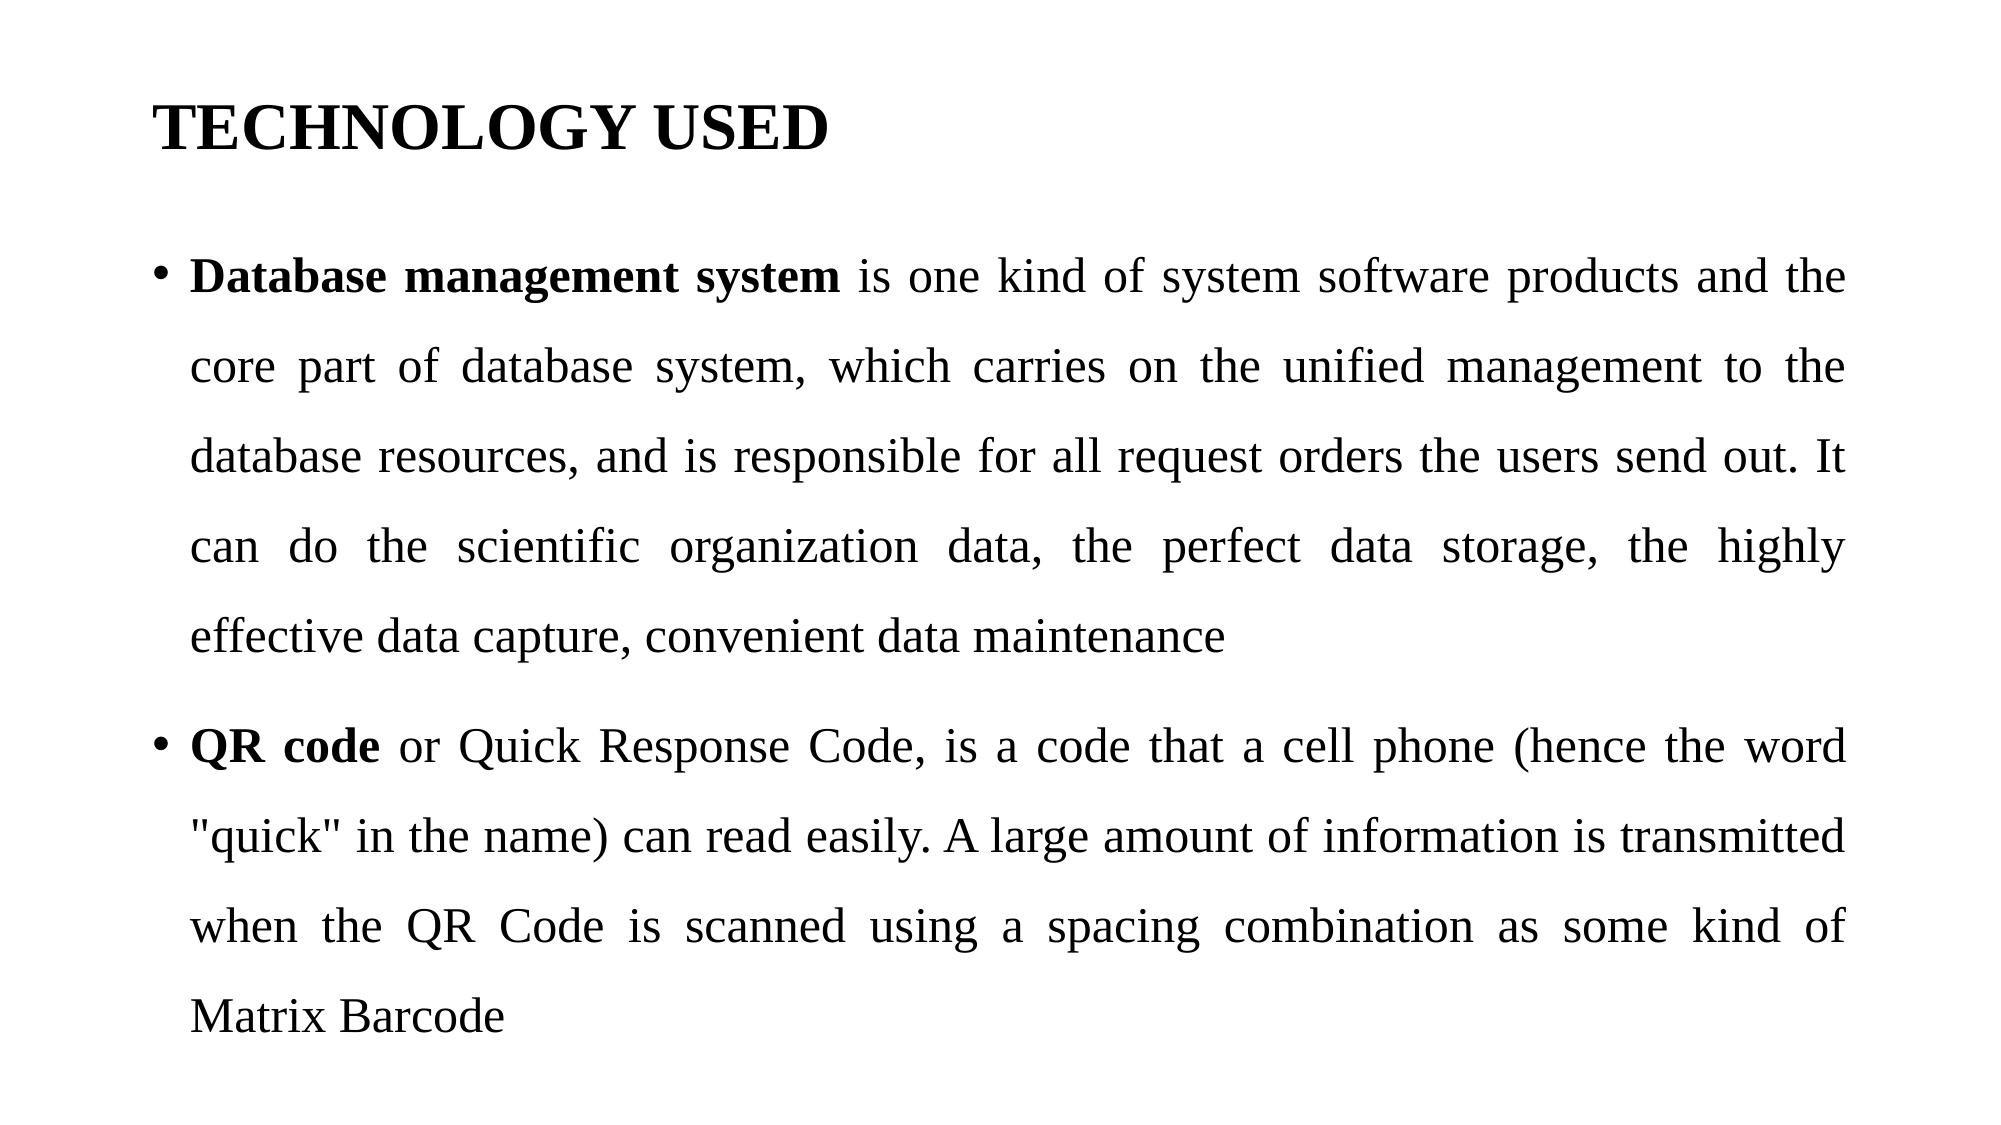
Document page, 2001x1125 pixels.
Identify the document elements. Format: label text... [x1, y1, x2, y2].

list Database management system is one kind of system software products and the core part of database system, which carries on the unified management to the database resources, and is responsible for all request orders the users send out. It can do the scientific organization data, the perfect data storage, the highly effective data capture, convenient data maintenance QR code or Quick Response Code, is a code that a cell phone (hence the word "quick" in the name) can read easily. A large amount of information is transmitted when the QR Code is scanned using a spacing combination as some kind of Matrix Barcode [137, 204, 1863, 1066]
title TECHNOLOGY USED [137, 53, 1863, 203]
